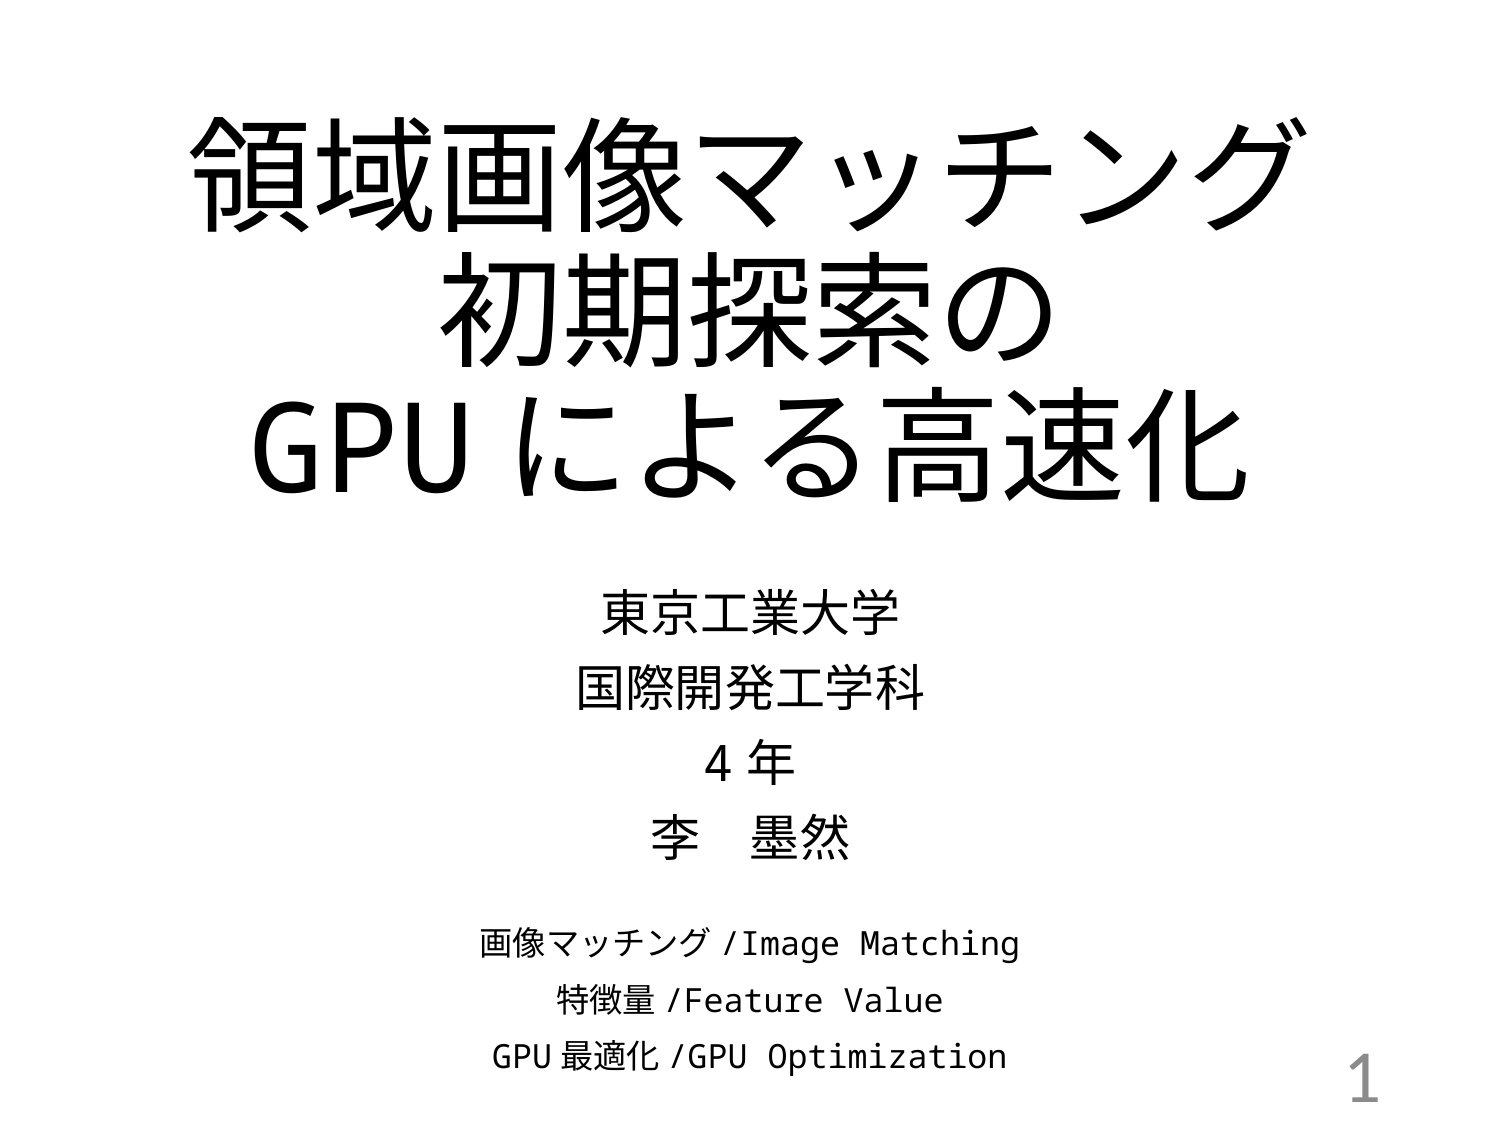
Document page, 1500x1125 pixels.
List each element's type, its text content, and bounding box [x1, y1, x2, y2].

title 領域画像マッチング初期探索の GPUによる高速化 [128, 233, 1372, 527]
slide_number 1 [1059, 1042, 1397, 1103]
subtitle 東京工業大学 国際開発工学科 4年 李 墨然 [187, 581, 1313, 785]
text_box 画像マッチング/Image Matching 特徴量/Feature Value GPU最適化/GPU Optimization [187, 921, 1313, 1125]
